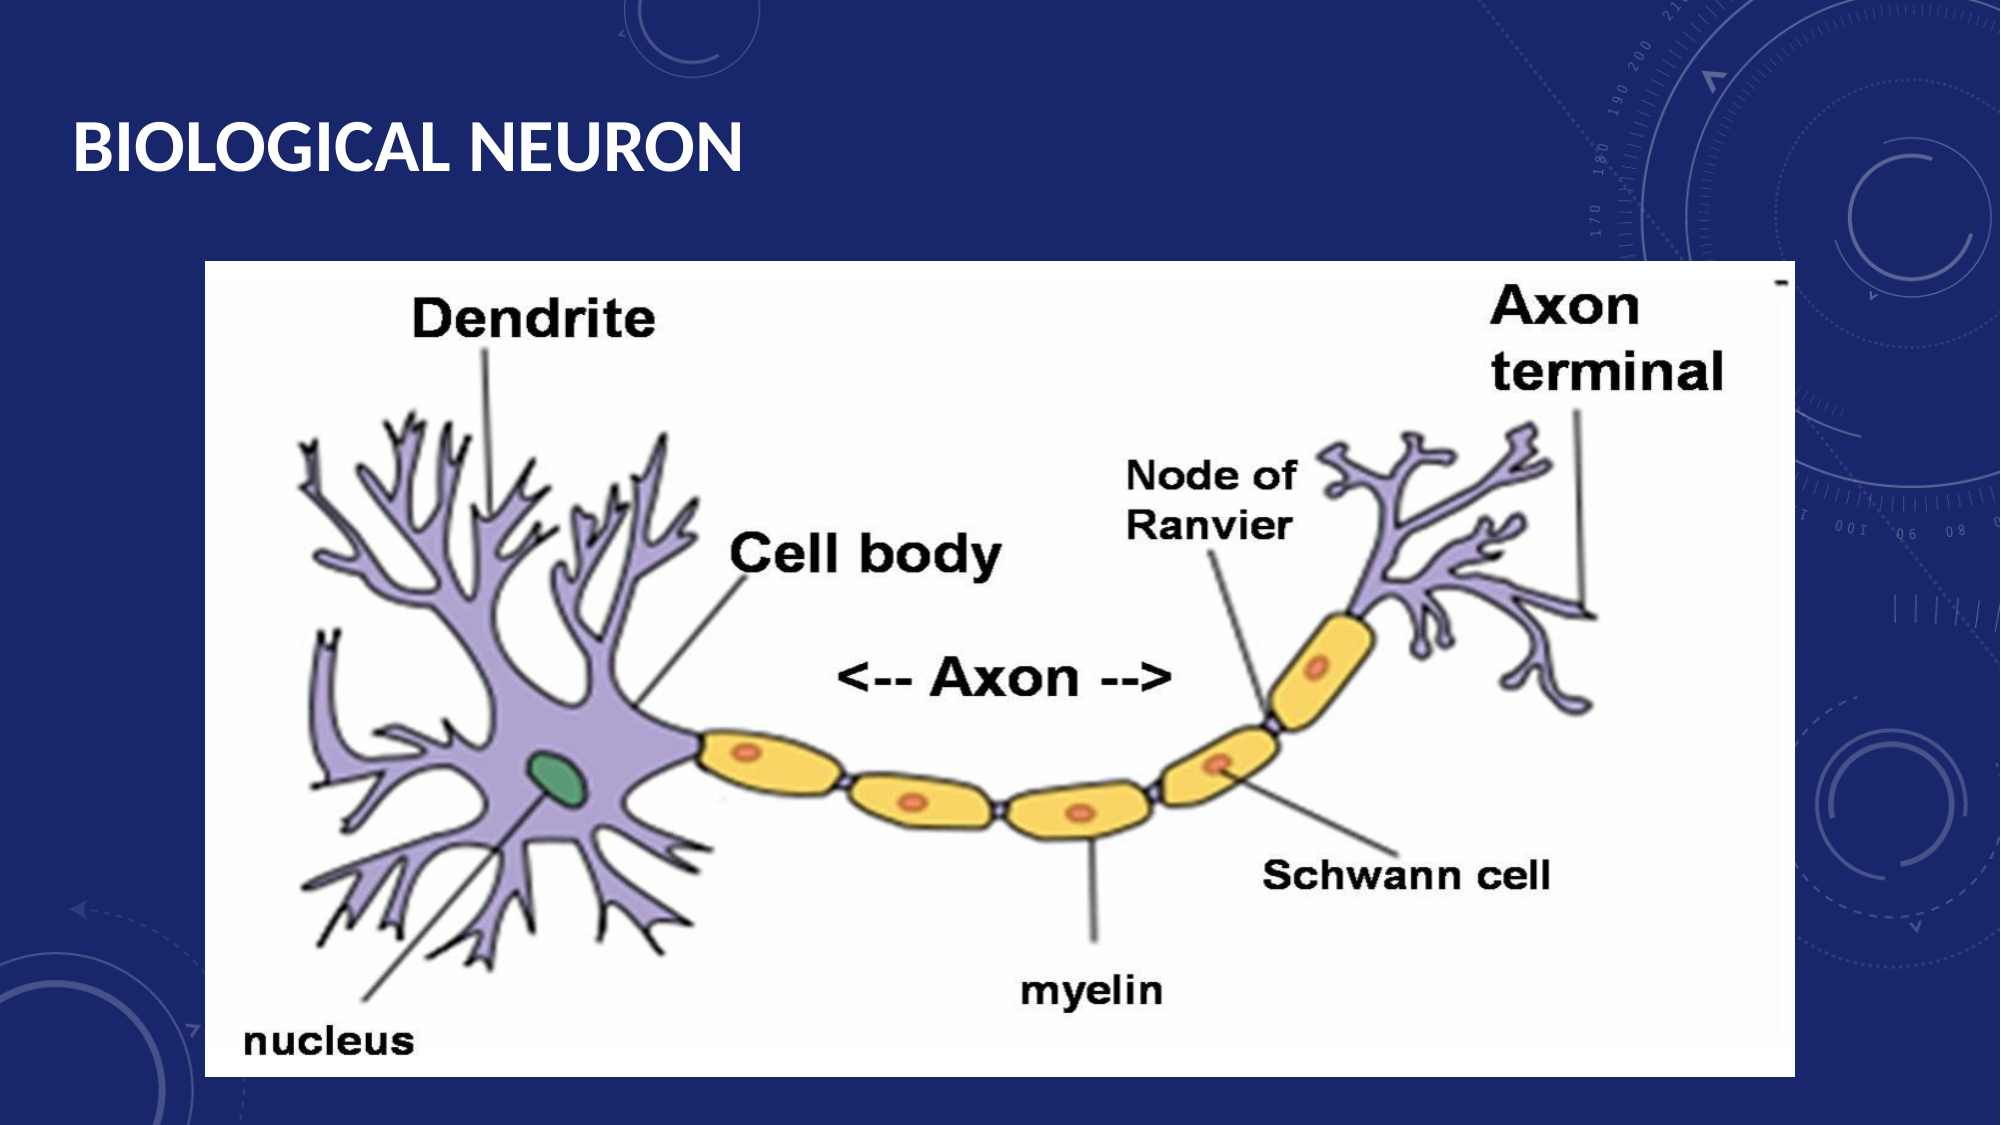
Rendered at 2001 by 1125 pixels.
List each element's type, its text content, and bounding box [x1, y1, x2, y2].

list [204, 261, 1795, 1077]
text_box BIOLOGICAL NEURON [58, 89, 876, 195]
picture [0, 0, 2000, 1125]
